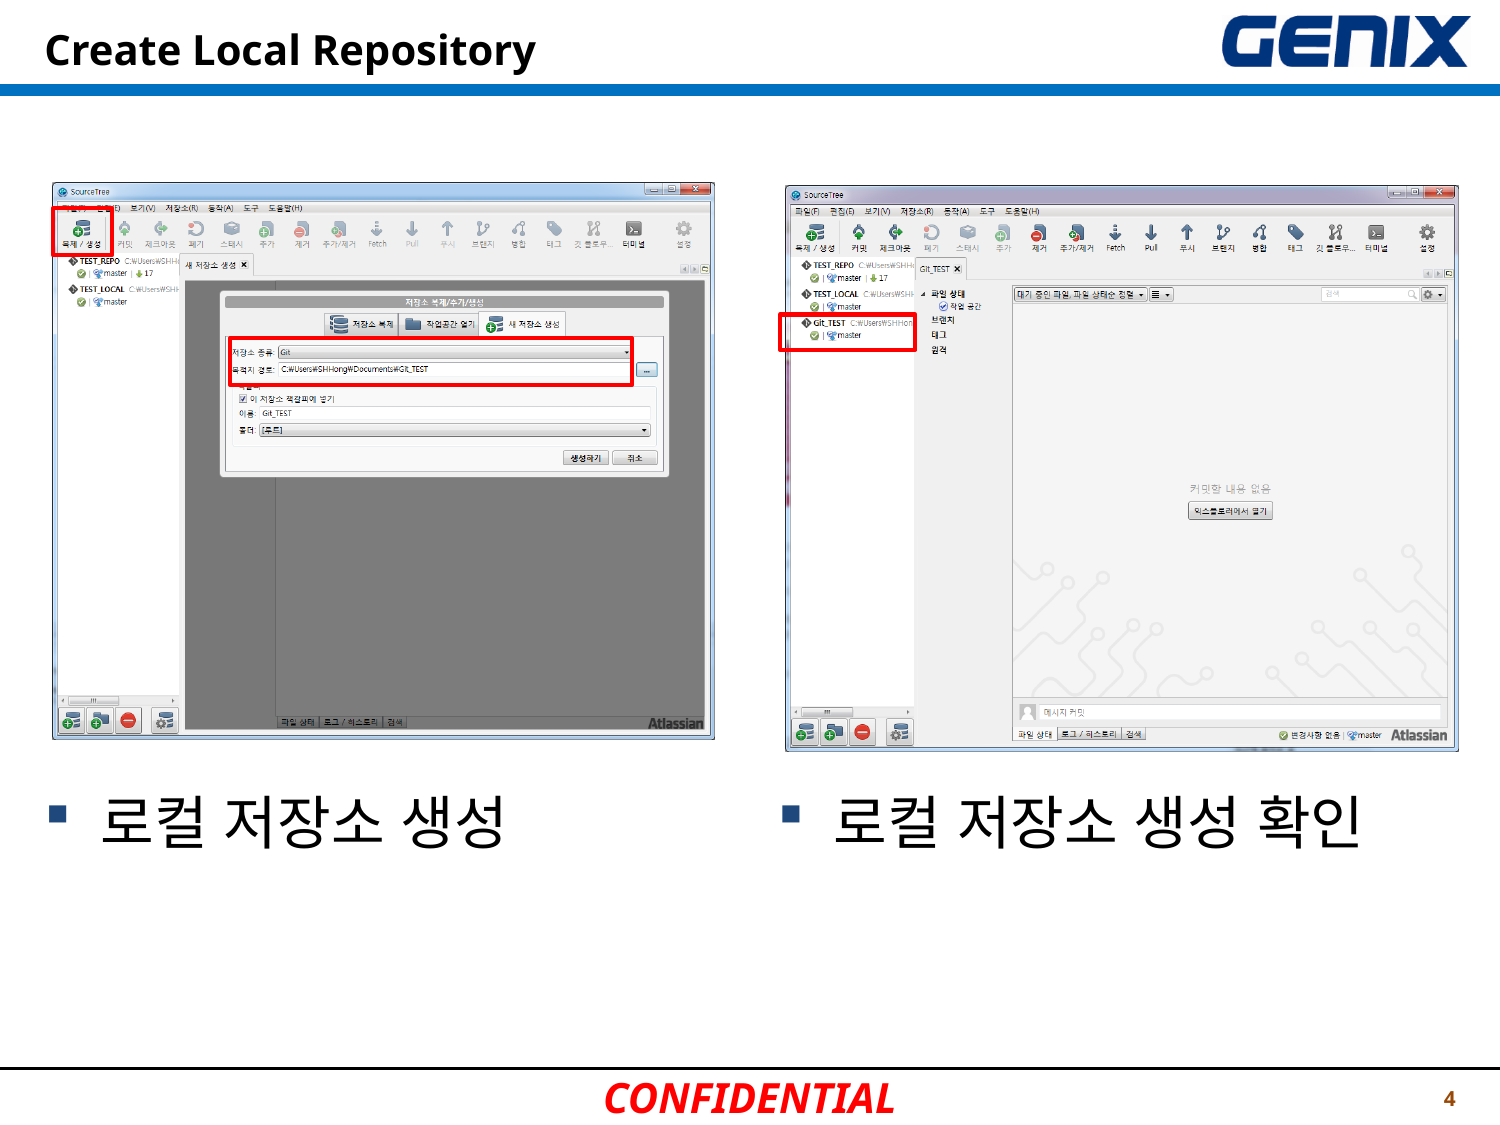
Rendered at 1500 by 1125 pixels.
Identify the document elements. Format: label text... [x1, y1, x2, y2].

slide_number 4 [1315, 1082, 1471, 1117]
picture [52, 181, 715, 740]
list 로컬 저장소 생성 [29, 125, 738, 1035]
picture [1222, 15, 1471, 67]
list 로컬 저장소 생성 확인 [762, 125, 1471, 1035]
picture [785, 184, 1459, 752]
title Create Local Repository [29, 15, 1211, 82]
footer CONFIDENTIAL [512, 1082, 988, 1119]
